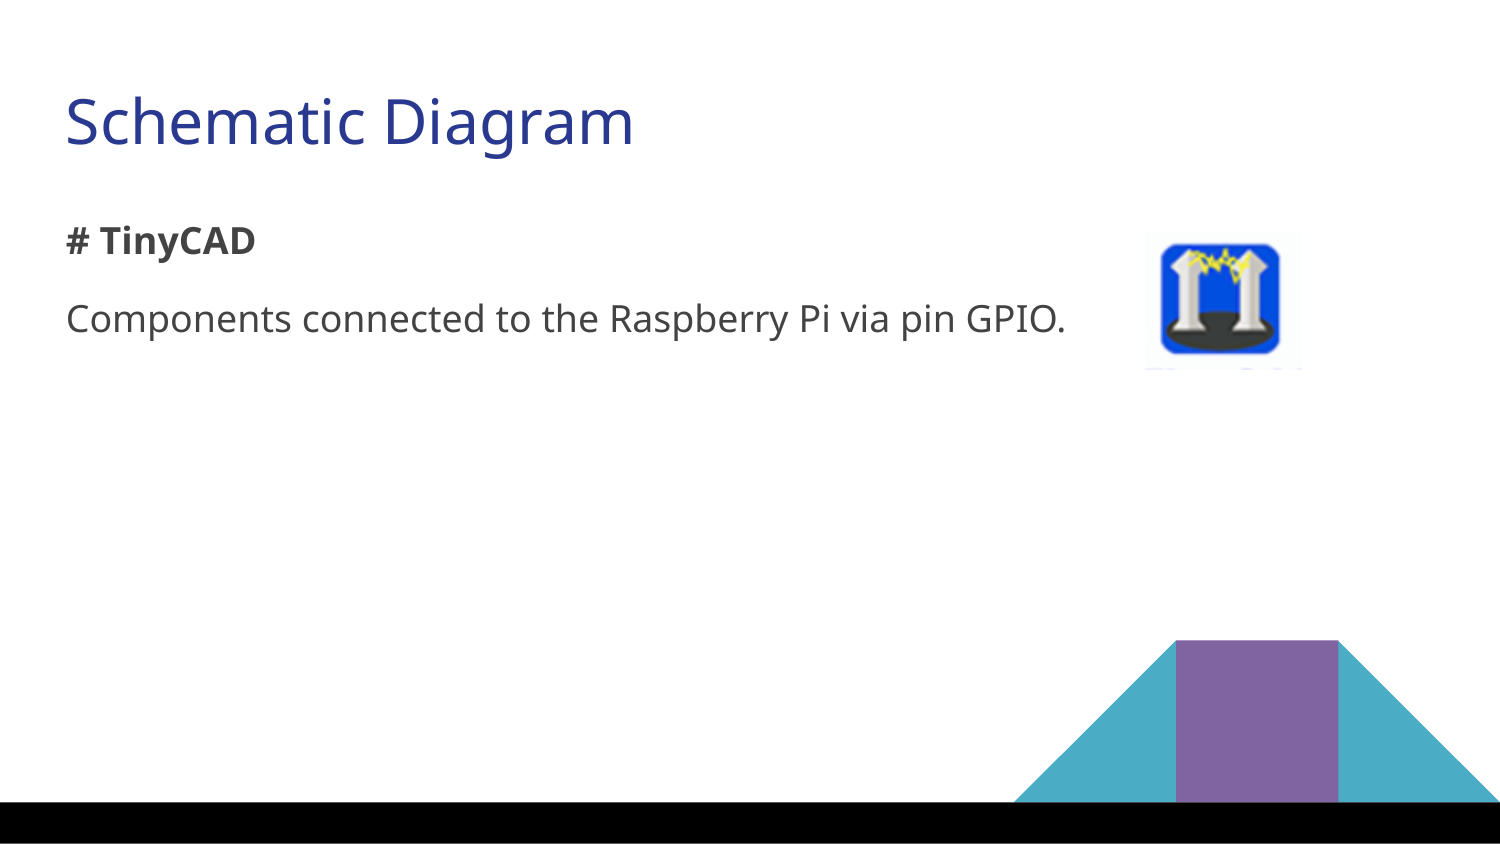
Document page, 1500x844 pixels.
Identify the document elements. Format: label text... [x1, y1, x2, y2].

text_box Schematic Diagram [51, 67, 1449, 167]
text_box # TinyCAD Components connected to the Raspberry Pi via pin GPIO. [51, 201, 1449, 750]
picture [1145, 230, 1302, 370]
